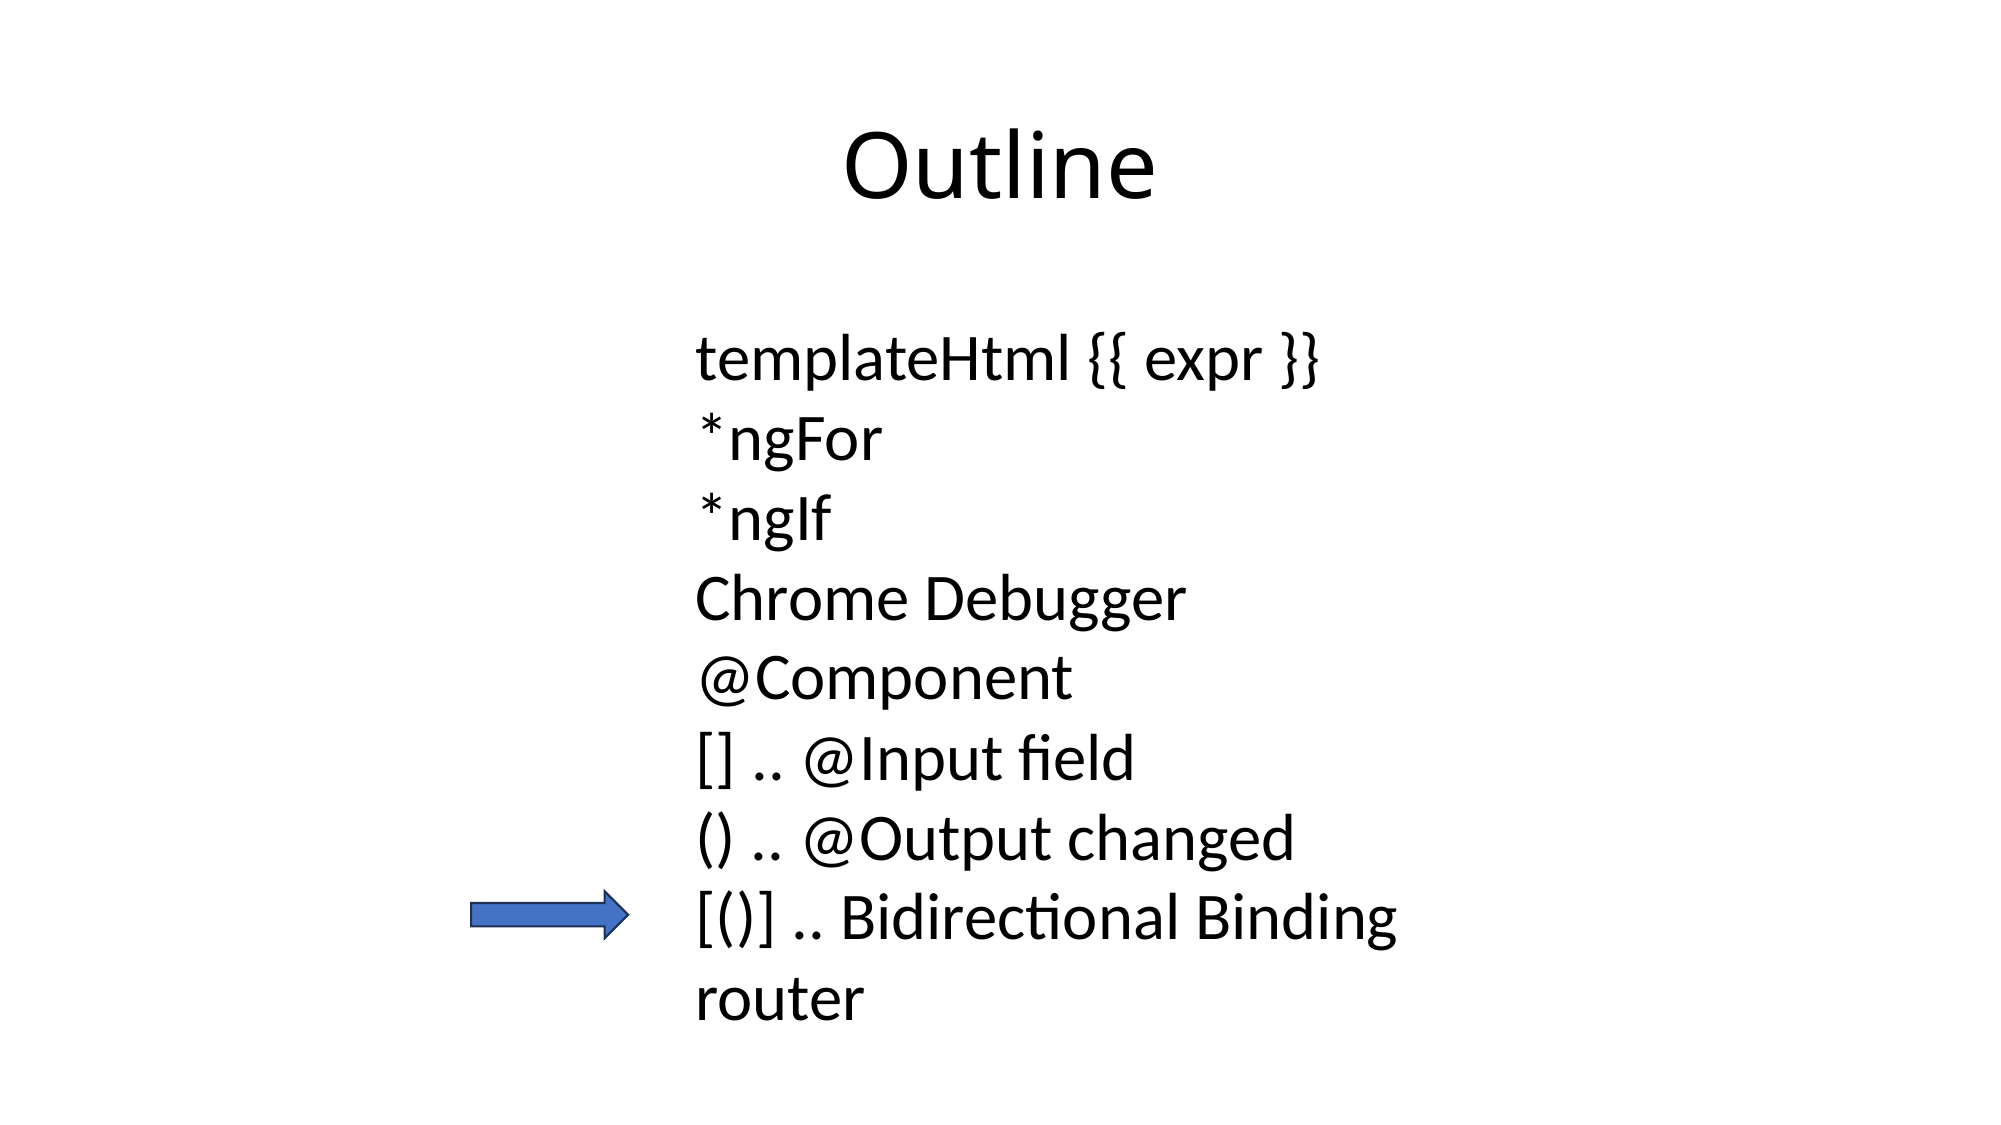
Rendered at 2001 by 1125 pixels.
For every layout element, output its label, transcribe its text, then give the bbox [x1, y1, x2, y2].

text_box templateHtml {{ expr }} *ngFor *ngIf Chrome Debugger @Component [] .. @Input field () .. @Output changed [()] .. Bidirectional Binding router [680, 306, 1415, 1041]
title Outline [137, 59, 1863, 278]
text_box [470, 888, 630, 941]
